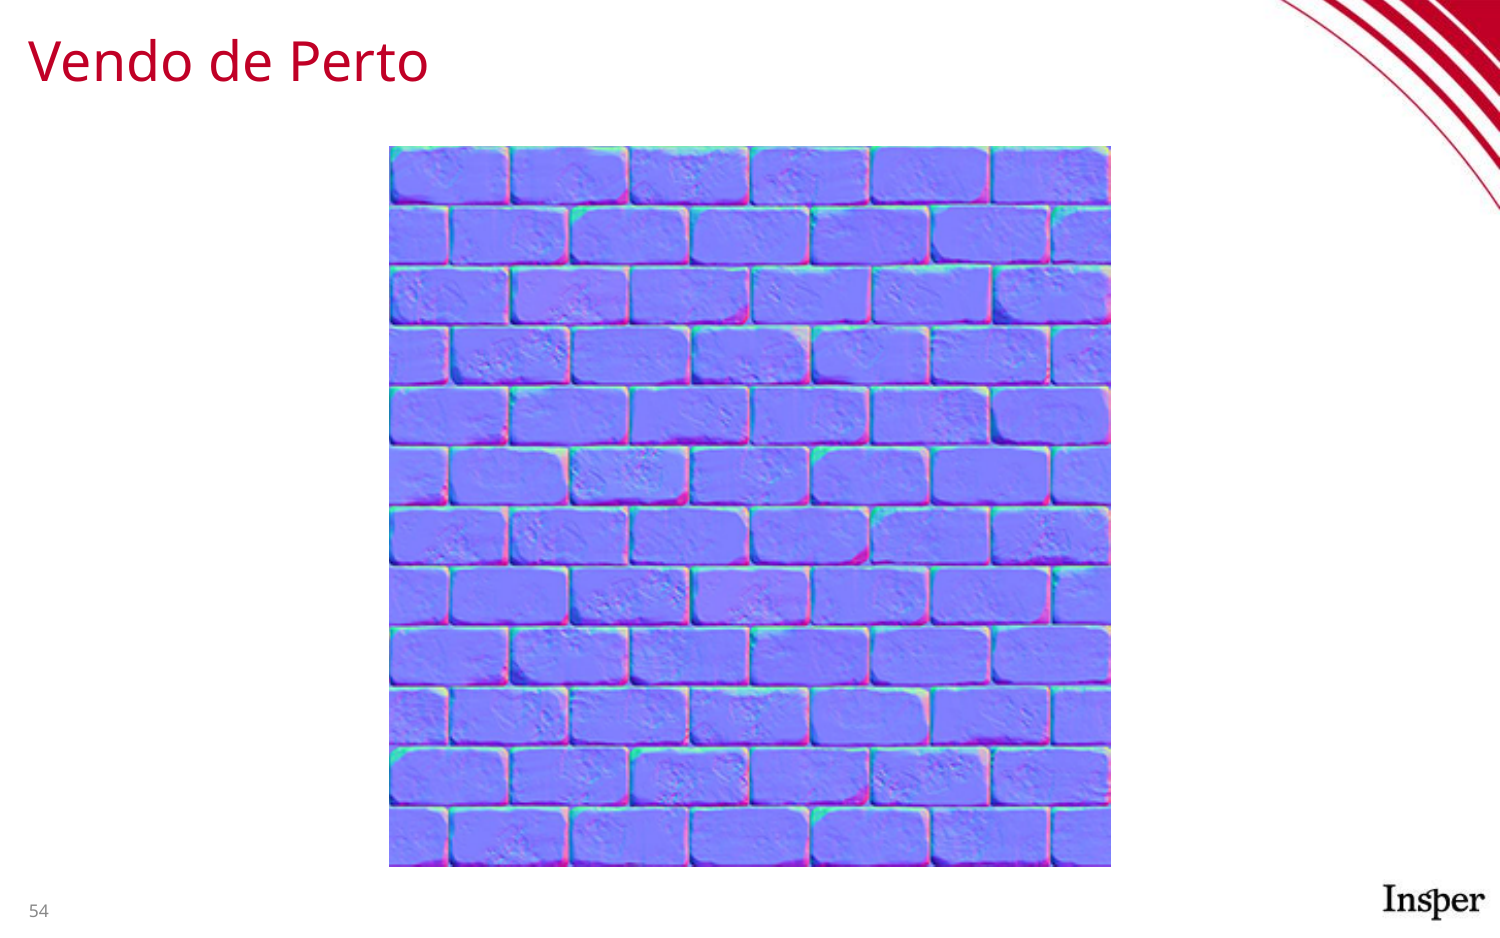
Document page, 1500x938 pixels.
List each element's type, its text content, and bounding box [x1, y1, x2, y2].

picture [249, 0, 1500, 938]
slide_number 54 [0, 887, 78, 938]
title Vendo de Perto [13, 18, 1397, 104]
